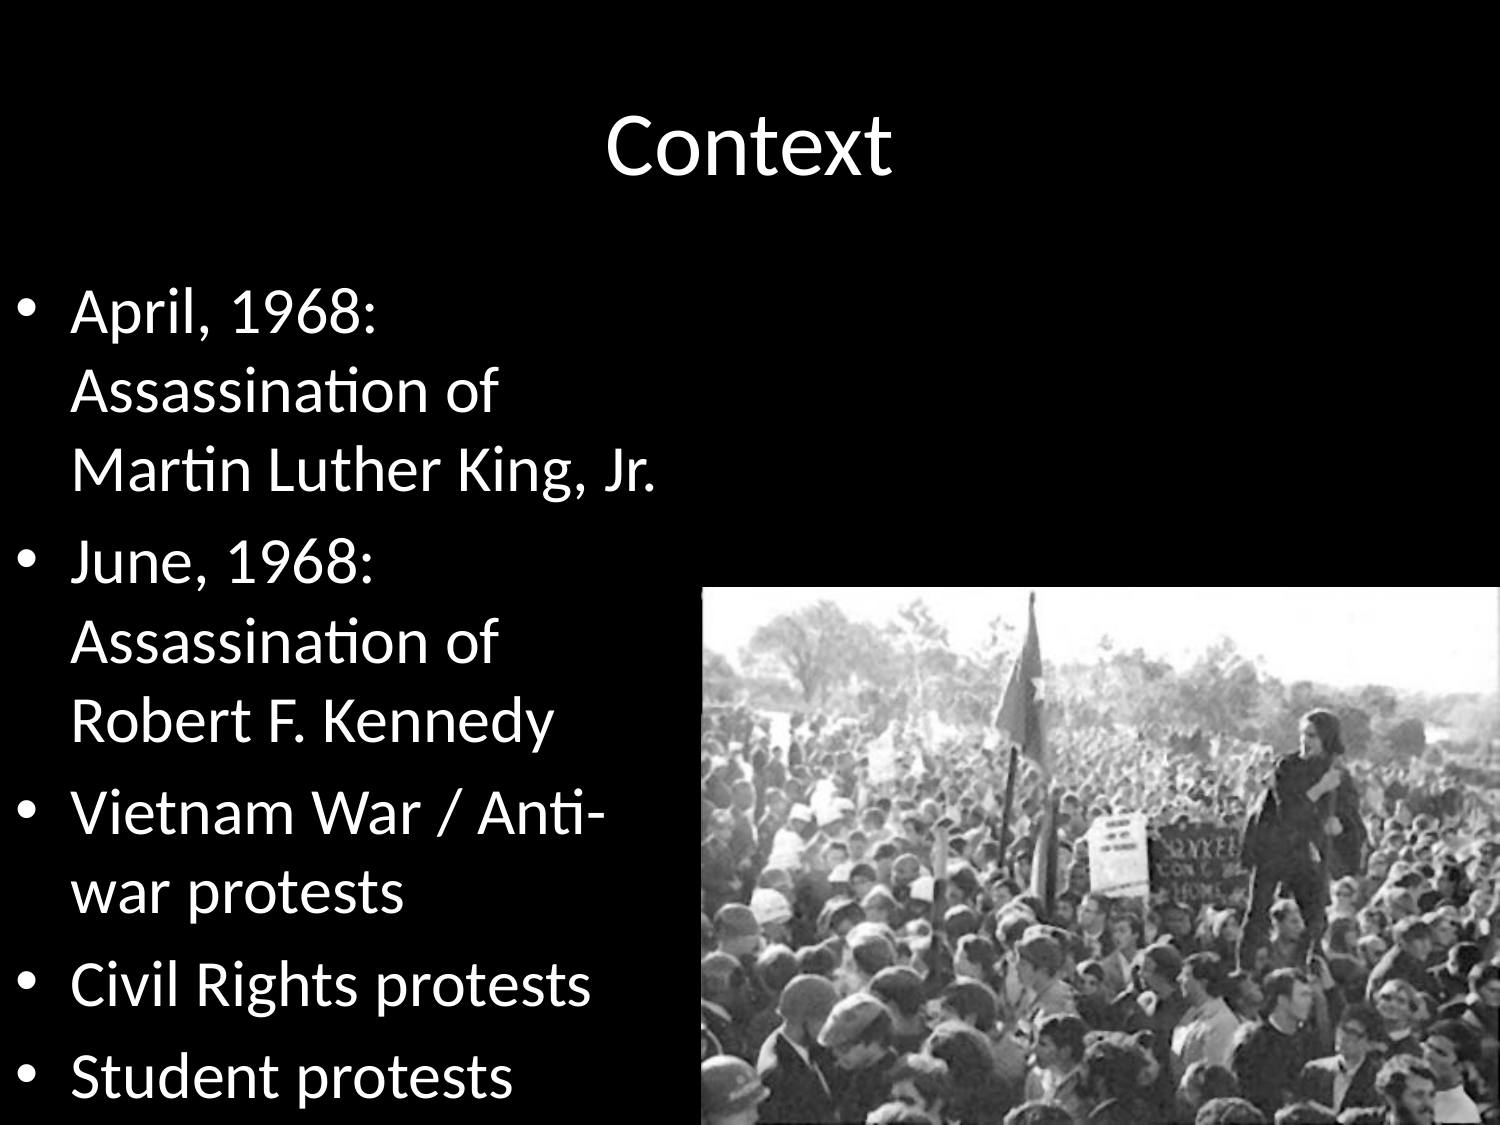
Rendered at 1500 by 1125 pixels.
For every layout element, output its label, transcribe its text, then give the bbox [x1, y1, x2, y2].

title Context [75, 45, 1425, 233]
picture [701, 587, 1500, 1125]
list April, 1968: Assassination of Martin Luther King, Jr. June, 1968: Assassination of Robert F. Kennedy Vietnam War / Anti-war protests Civil Rights protests Student protests [0, 259, 702, 1123]
